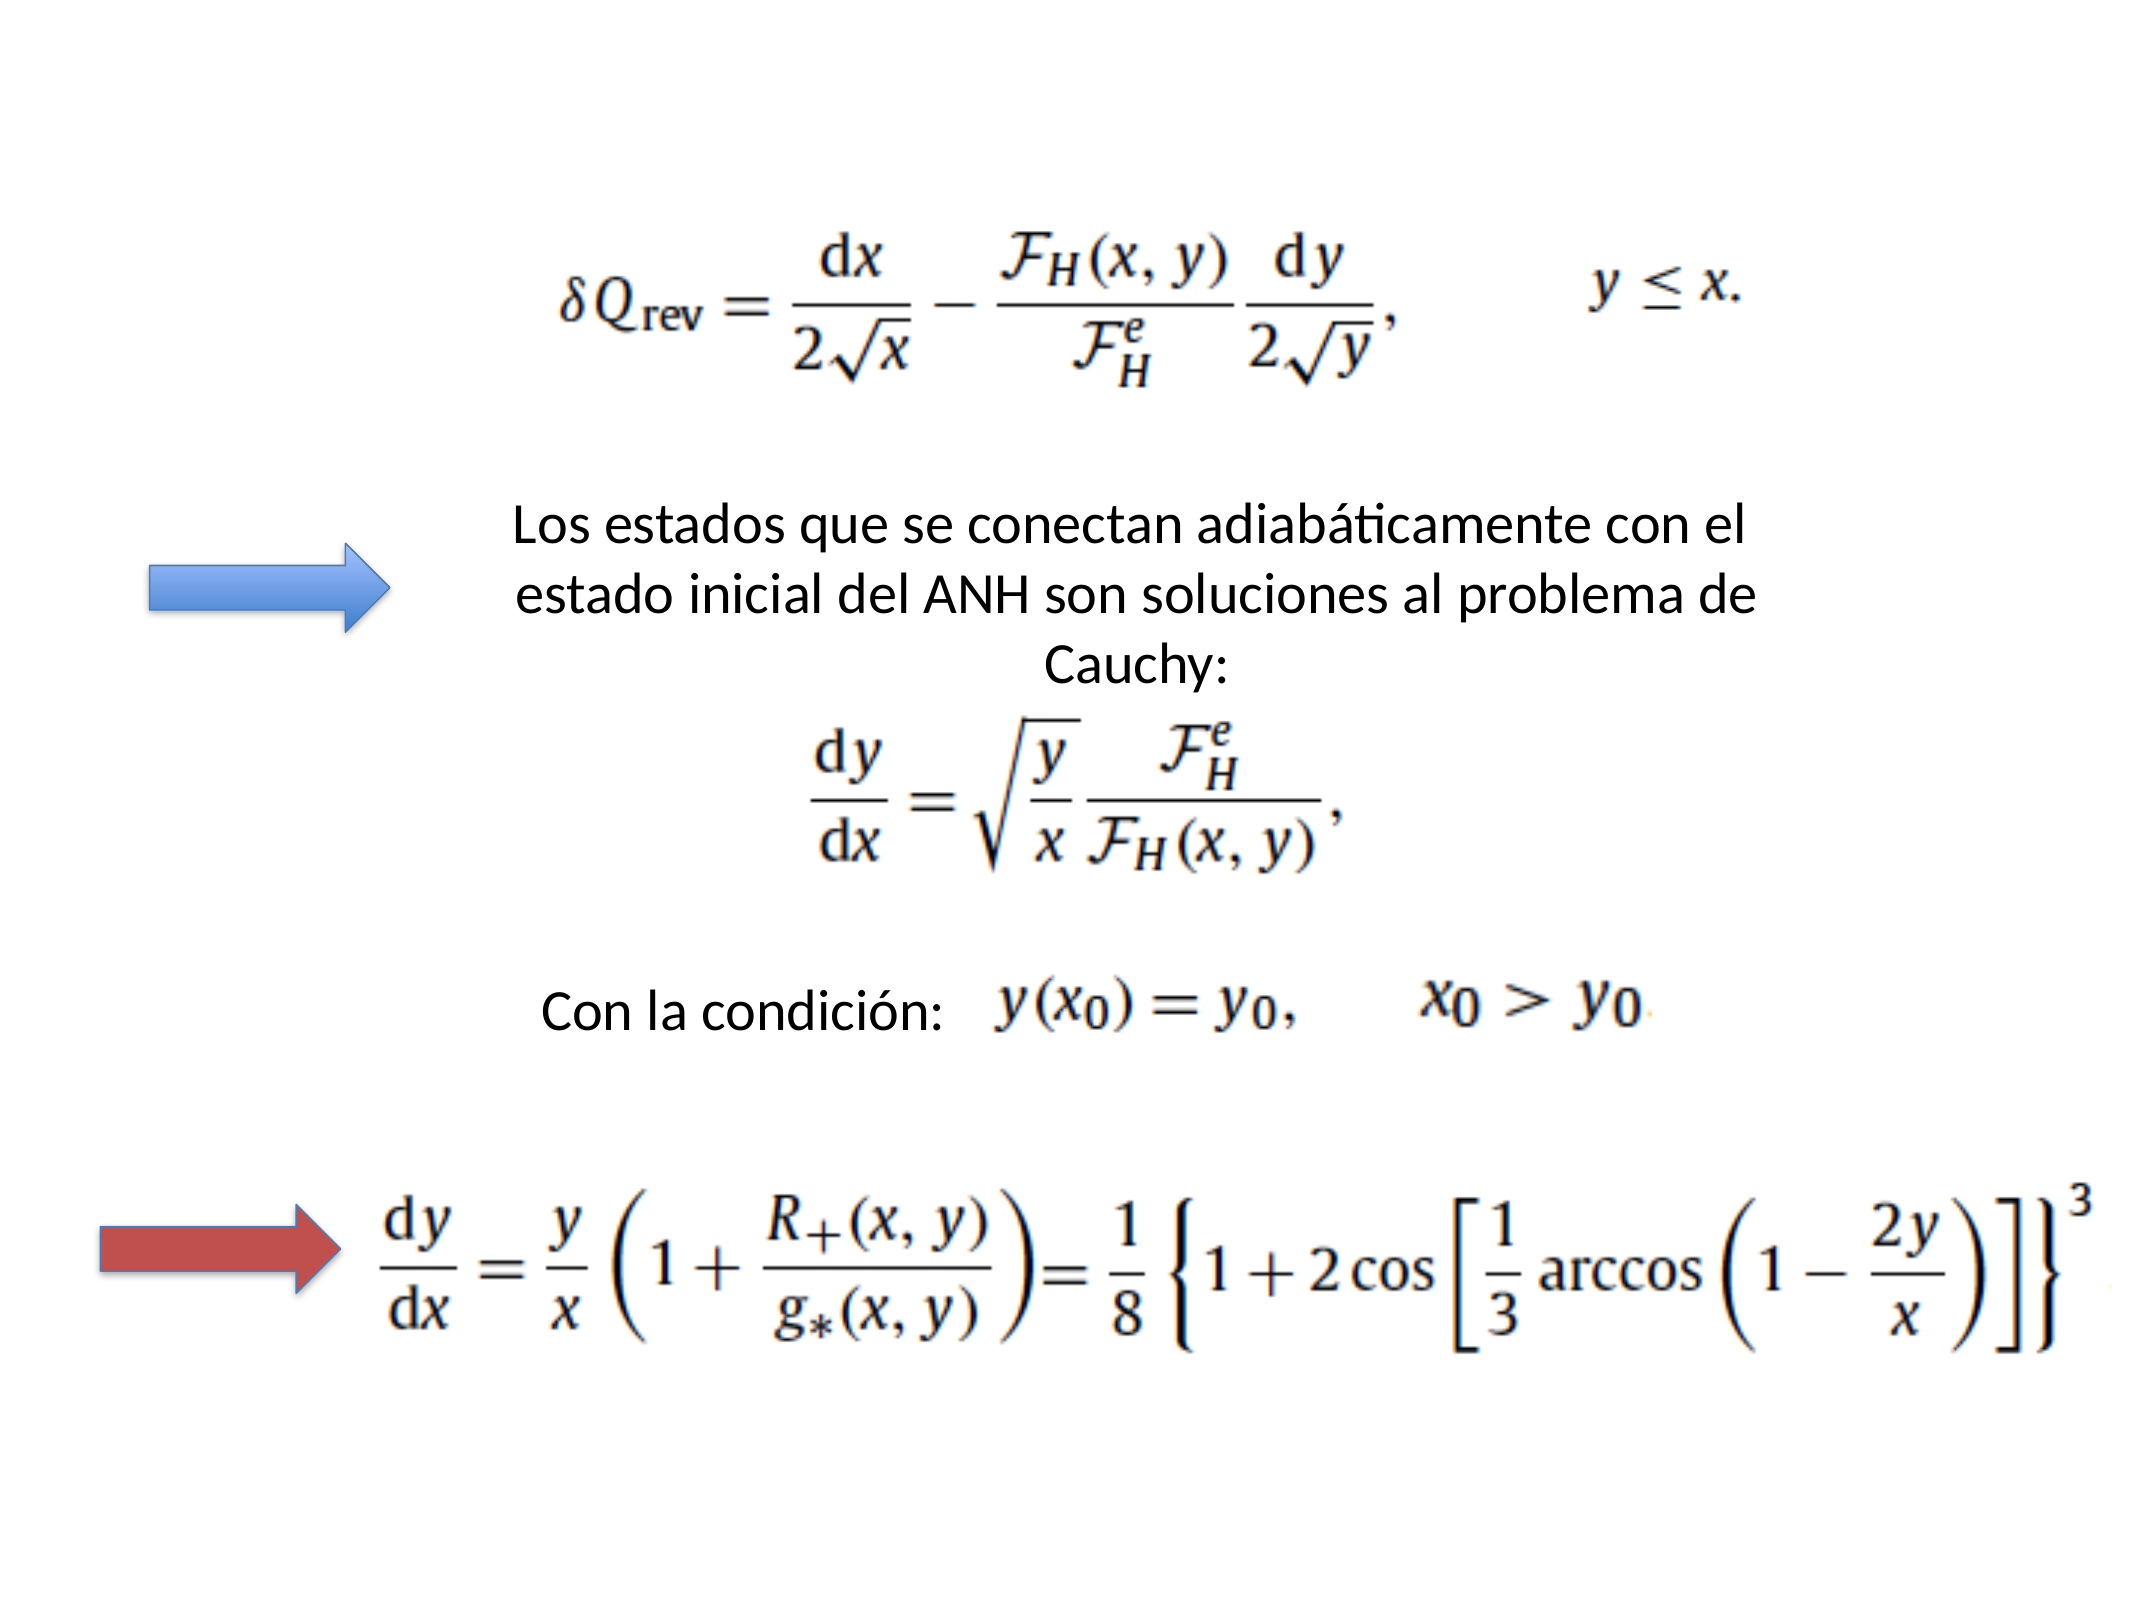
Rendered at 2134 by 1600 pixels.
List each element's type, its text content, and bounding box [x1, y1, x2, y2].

text_box [148, 542, 391, 633]
picture [366, 1169, 2112, 1369]
text_box [99, 1203, 342, 1295]
text_box Con la condición: [519, 961, 967, 1053]
text_box Los estados que se conectan adiabáticamente con el estado inicial del ANH son soluciones al problema de Cauchy: [491, 474, 1783, 706]
picture [781, 707, 1349, 890]
picture [972, 961, 1323, 1054]
picture [1412, 961, 1652, 1050]
picture [555, 218, 1413, 406]
picture [1577, 244, 1748, 322]
